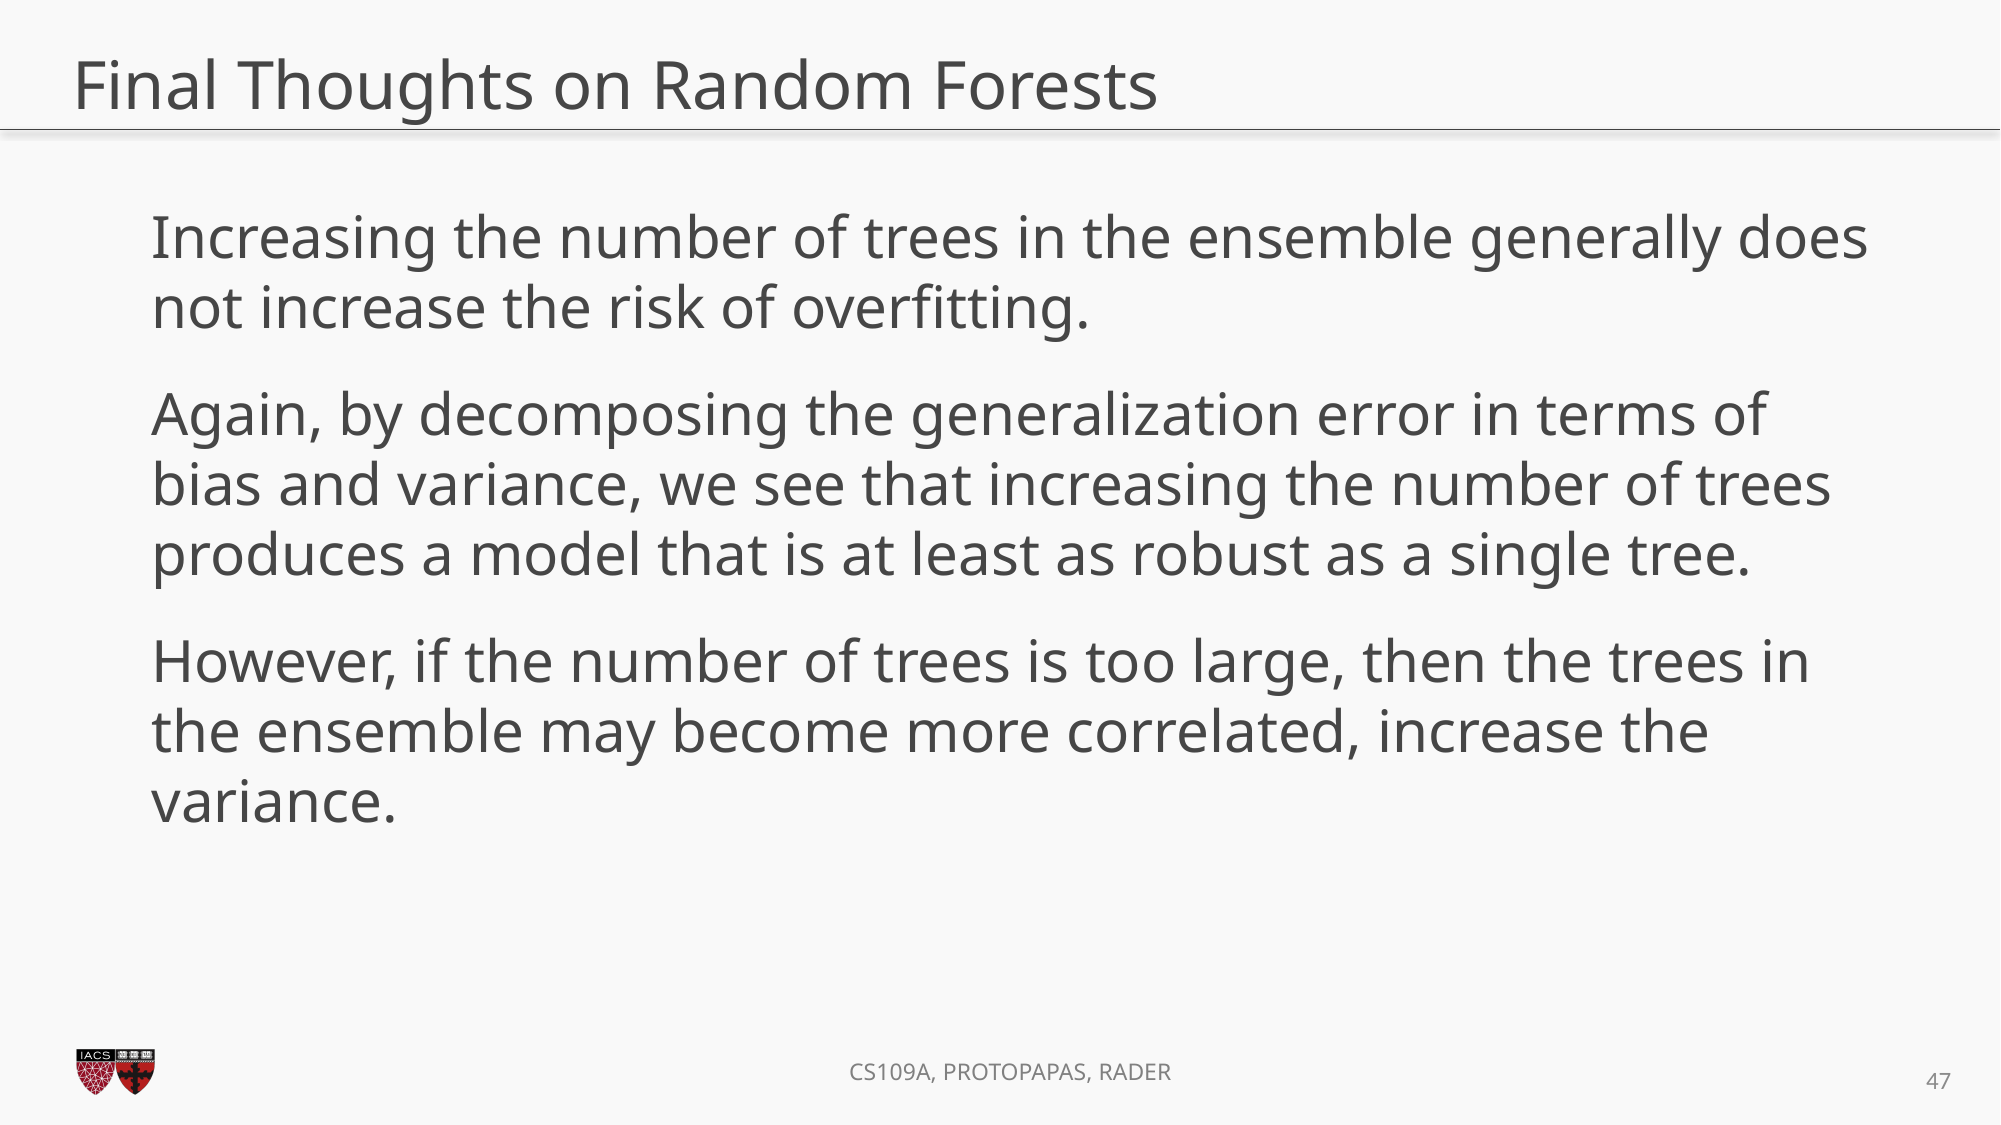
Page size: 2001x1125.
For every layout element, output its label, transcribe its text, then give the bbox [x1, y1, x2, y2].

slide_number 47 [1500, 1050, 1967, 1110]
list Increasing the number of trees in the ensemble generally does not increase the risk of overfitting. Again, by decomposing the generalization error in terms of bias and variance, we see that increasing the number of trees produces a model that is at least as robust as a single tree. However, if the number of trees is too large, then the trees in the ensemble may become more correlated, increase the variance. [136, 193, 1906, 540]
picture [75, 1049, 155, 1095]
title Final Thoughts on Random Forests [57, 35, 1943, 162]
